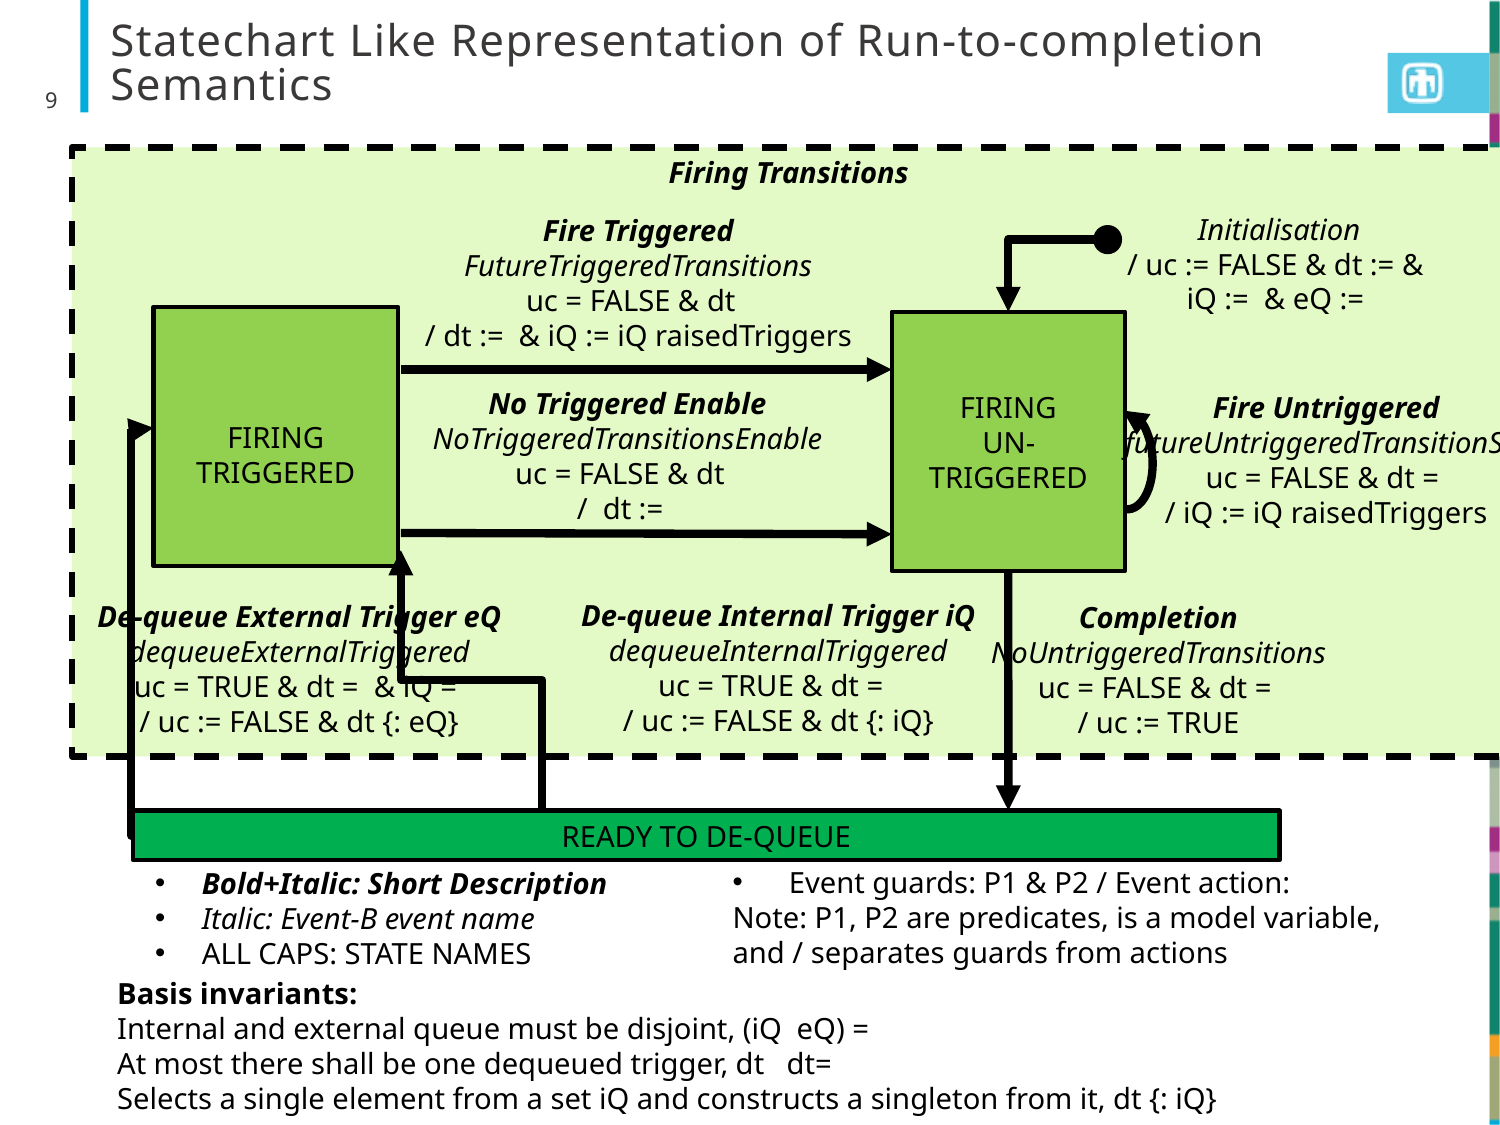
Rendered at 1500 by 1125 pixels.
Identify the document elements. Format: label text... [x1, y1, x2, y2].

picture [1490, 757, 1499, 1120]
text_box Firing Transitions [71, 147, 1500, 757]
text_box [1007, 238, 1101, 313]
text_box [1094, 225, 1123, 255]
text_box READY TO DE-QUEUE [133, 810, 1280, 861]
text_box FIRING TRIGGERED [153, 306, 398, 567]
title Statechart Like Representation of Run-to-completion Semantics [95, 13, 1468, 107]
text_box FIRING UN-TRIGGERED [891, 311, 1125, 572]
text_box Bold+Italic: Short Description Italic: Event-B event name ALL CAPS: STATE NAMES [140, 861, 721, 978]
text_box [132, 427, 155, 837]
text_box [341, 608, 602, 752]
slide_number 9 [12, 71, 73, 132]
picture [1490, 1, 1499, 147]
text_box [1122, 408, 1154, 511]
